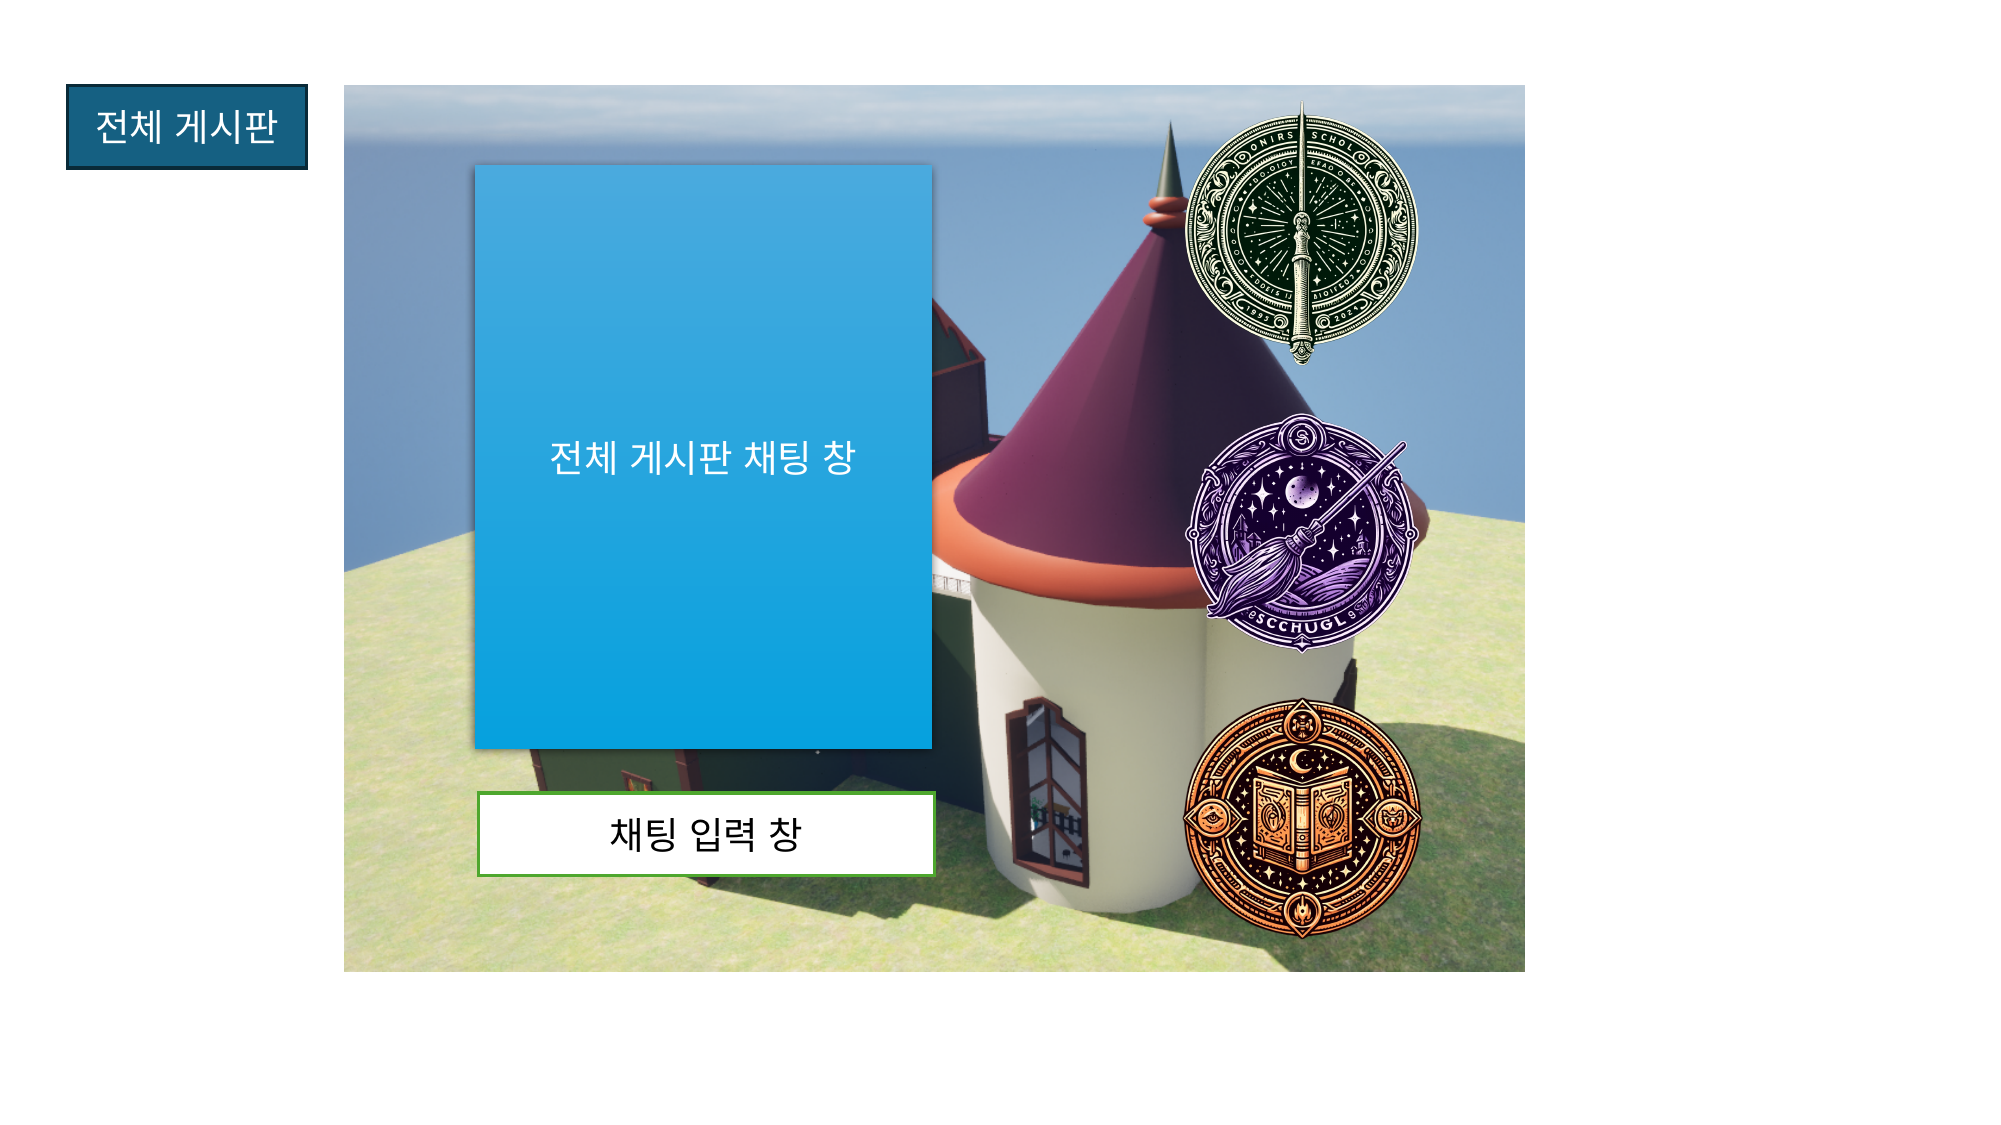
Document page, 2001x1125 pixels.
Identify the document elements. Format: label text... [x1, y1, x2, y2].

picture [344, 85, 1526, 973]
text_box 전체 게시판 [66, 84, 308, 170]
